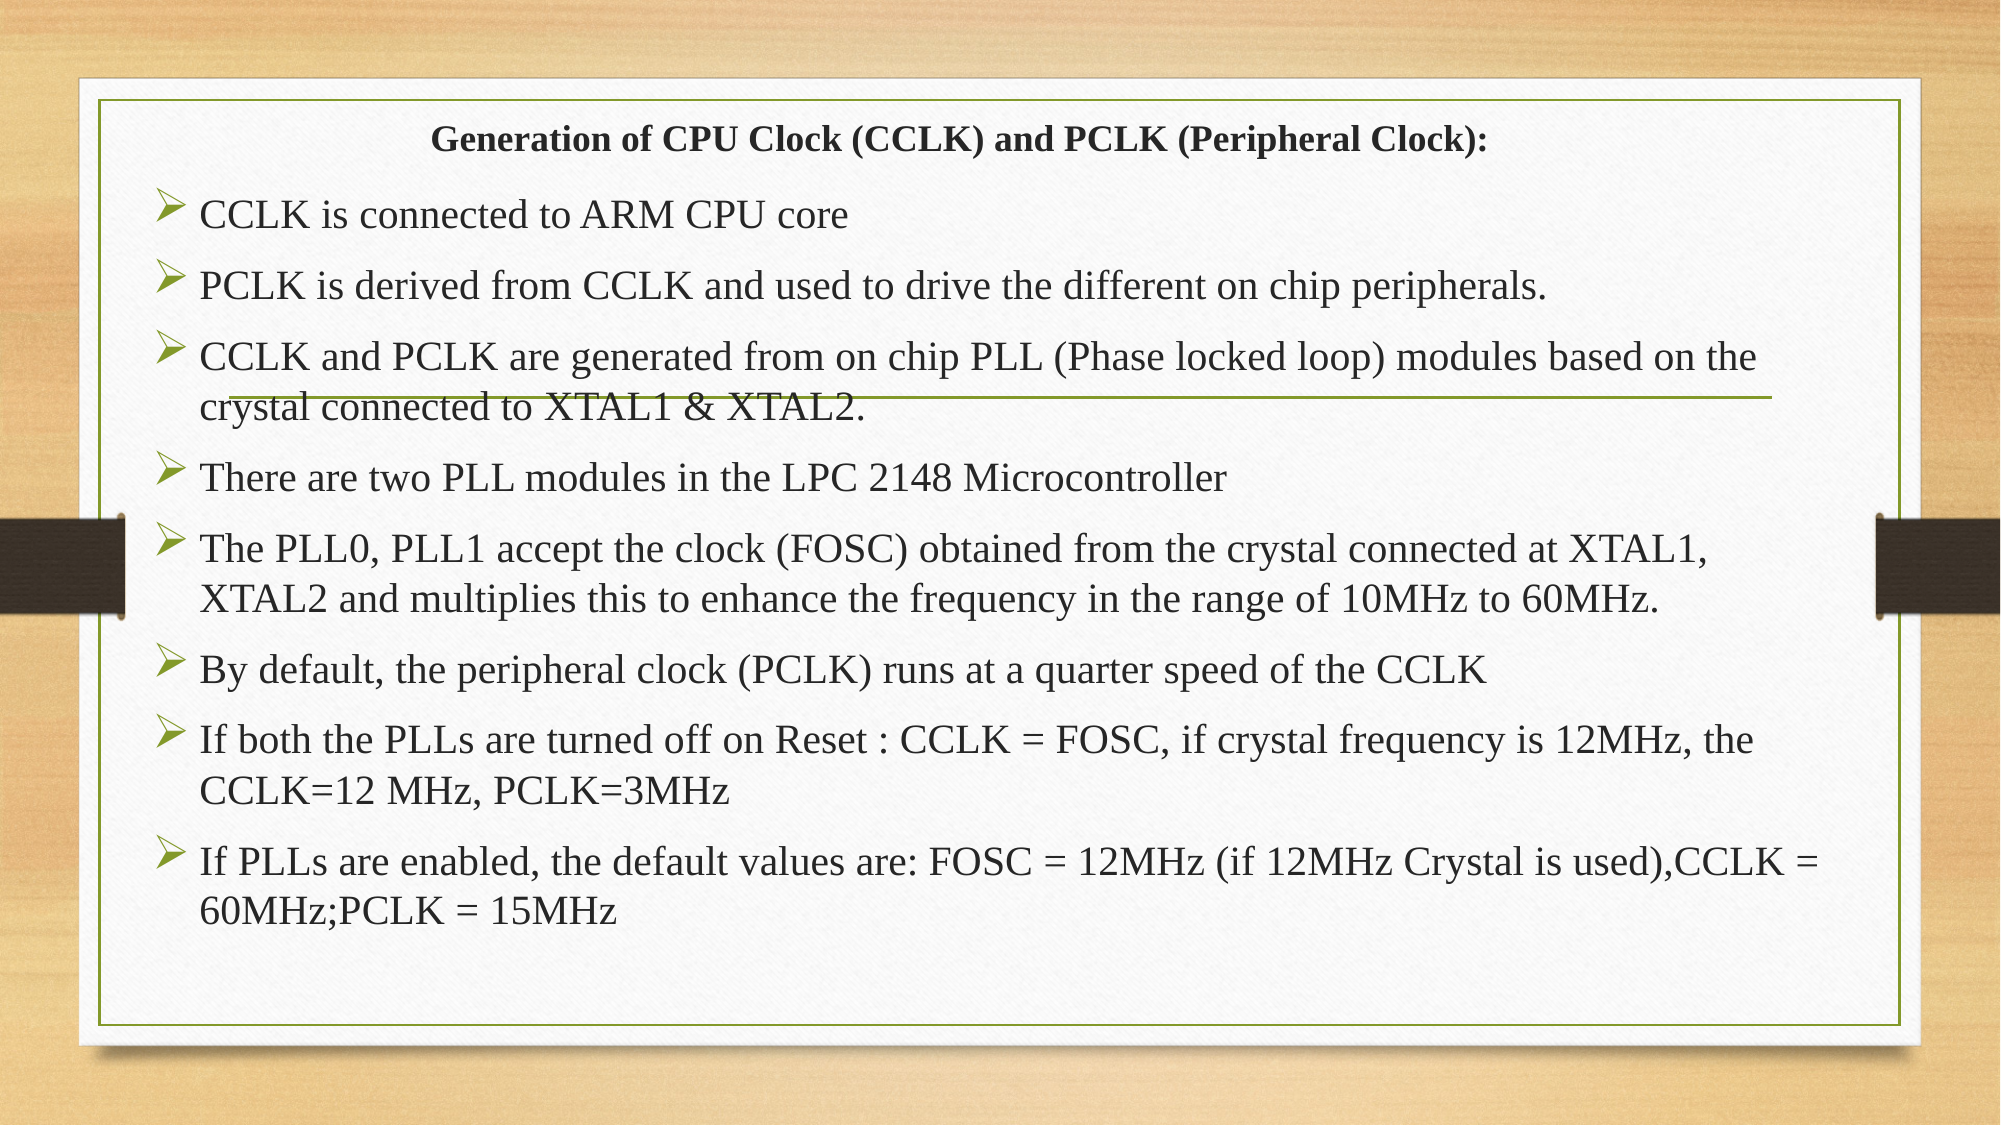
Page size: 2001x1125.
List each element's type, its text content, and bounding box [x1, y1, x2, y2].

picture [0, 0, 2001, 1125]
title Generation of CPU Clock (CCLK) and PCLK (Peripheral Clock): [117, 90, 1803, 184]
list CCLK is connected to ARM CPU core PCLK is derived from CCLK and used to drive the different on chip peripherals. CCLK and PCLK are generated from on chip PLL (Phase locked loop) modules based on the crystal connected to XTAL1 & XTAL2. There are two PLL modules in the LPC 2148 Microcontroller The PLL0, PLL1 accept the clock (FOSC) obtained from the crystal connected at XTAL1, XTAL2 and multiplies this to enhance the frequency in the range of 10MHz to 60MHz. By default, the peripheral clock (PCLK) runs at a quarter speed of the CCLK If both the PLLs are turned off on Reset : CCLK = FOSC, if crystal frequency is 12MHz, the CCLK=12 MHz, PCLK=3MHz If PLLs are enabled, the default values are: FOSC = 12MHz (if 12MHz Crystal is used),CCLK = 60MHz;PCLK = 15MHz [137, 179, 1863, 1035]
